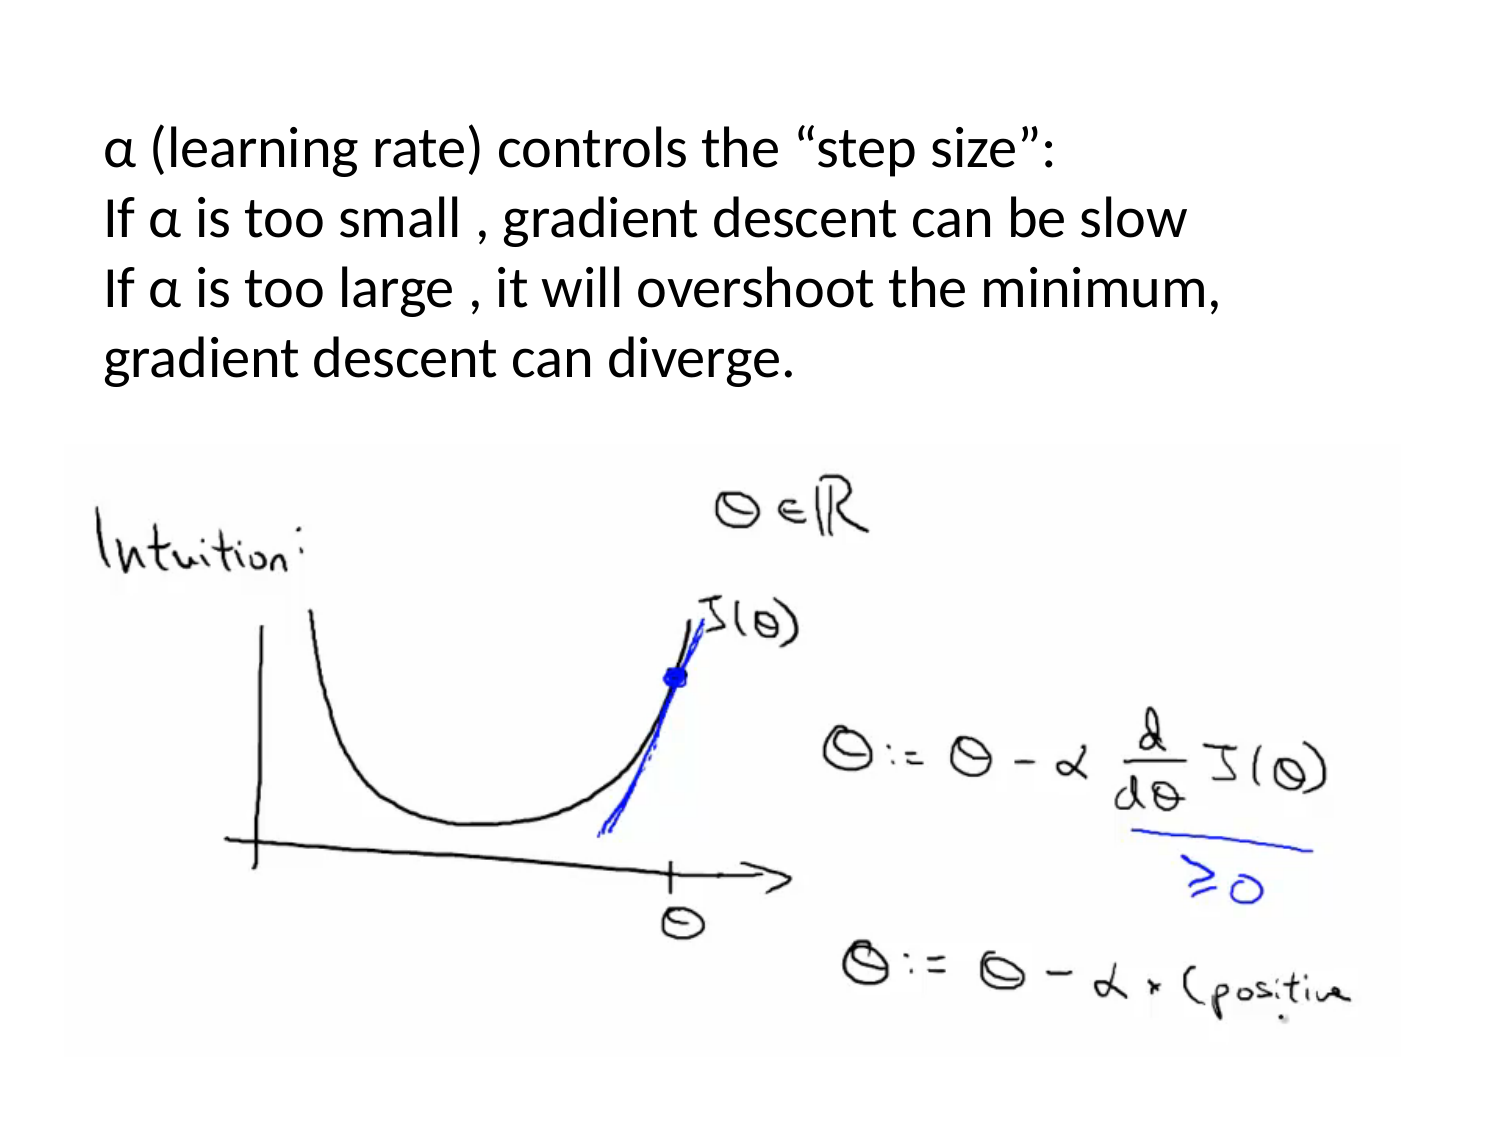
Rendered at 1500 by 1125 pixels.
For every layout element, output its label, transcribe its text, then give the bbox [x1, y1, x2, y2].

text_box α (learning rate) controls the “step size”: If α is too small , gradient descent can be slow If α is too large , it will overshoot the minimum, gradient descent can diverge. [88, 101, 1376, 397]
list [64, 444, 1401, 1057]
